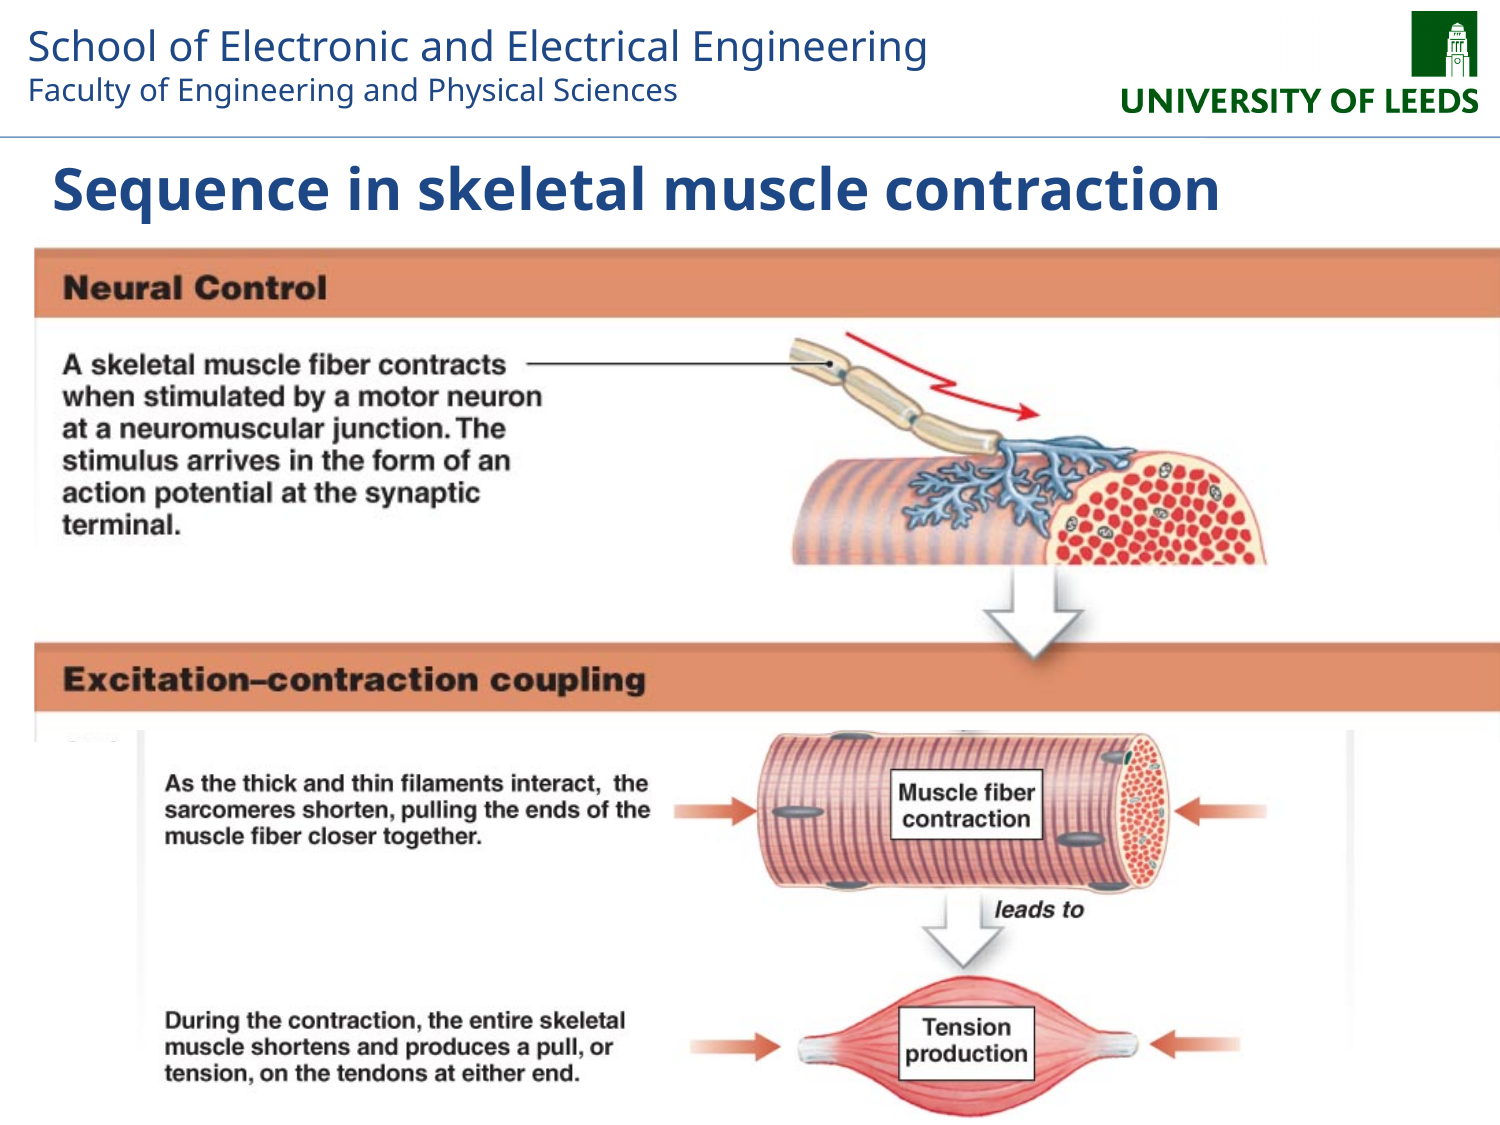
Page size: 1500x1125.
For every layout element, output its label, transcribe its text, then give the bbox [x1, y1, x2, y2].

title Sequence in skeletal muscle contraction [37, 137, 1388, 235]
picture [1122, 11, 1478, 113]
picture [34, 237, 1500, 1120]
